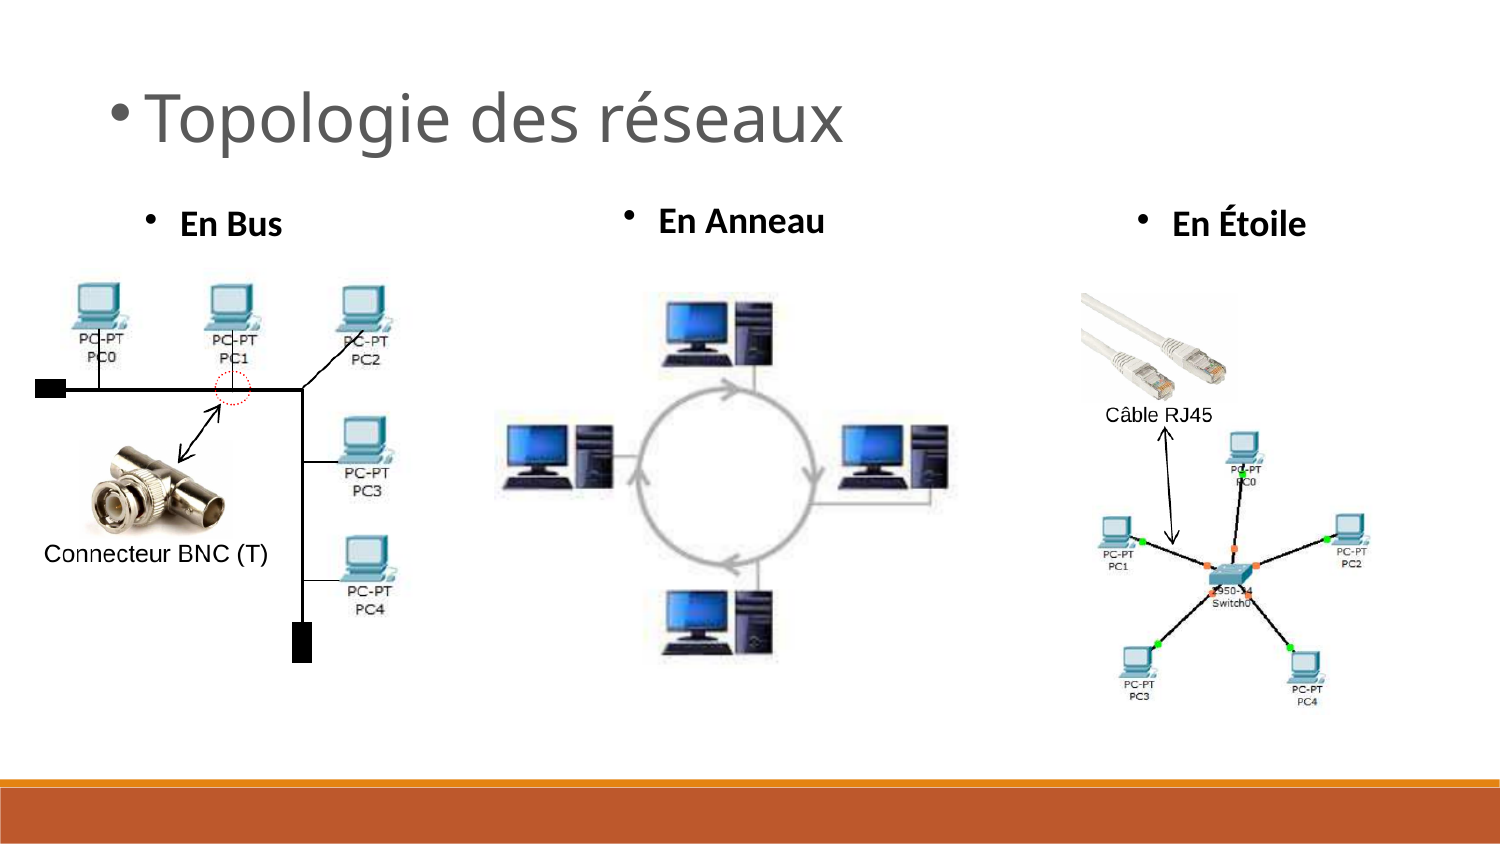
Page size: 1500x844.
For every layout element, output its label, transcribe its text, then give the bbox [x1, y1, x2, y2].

picture [1067, 281, 1438, 721]
picture [34, 259, 415, 694]
text_box En Bus [129, 189, 378, 246]
text_box En Anneau [608, 185, 904, 243]
text_box En Étoile [1122, 189, 1370, 246]
picture [455, 271, 981, 698]
text_box Topologie des réseaux [94, 47, 1158, 164]
